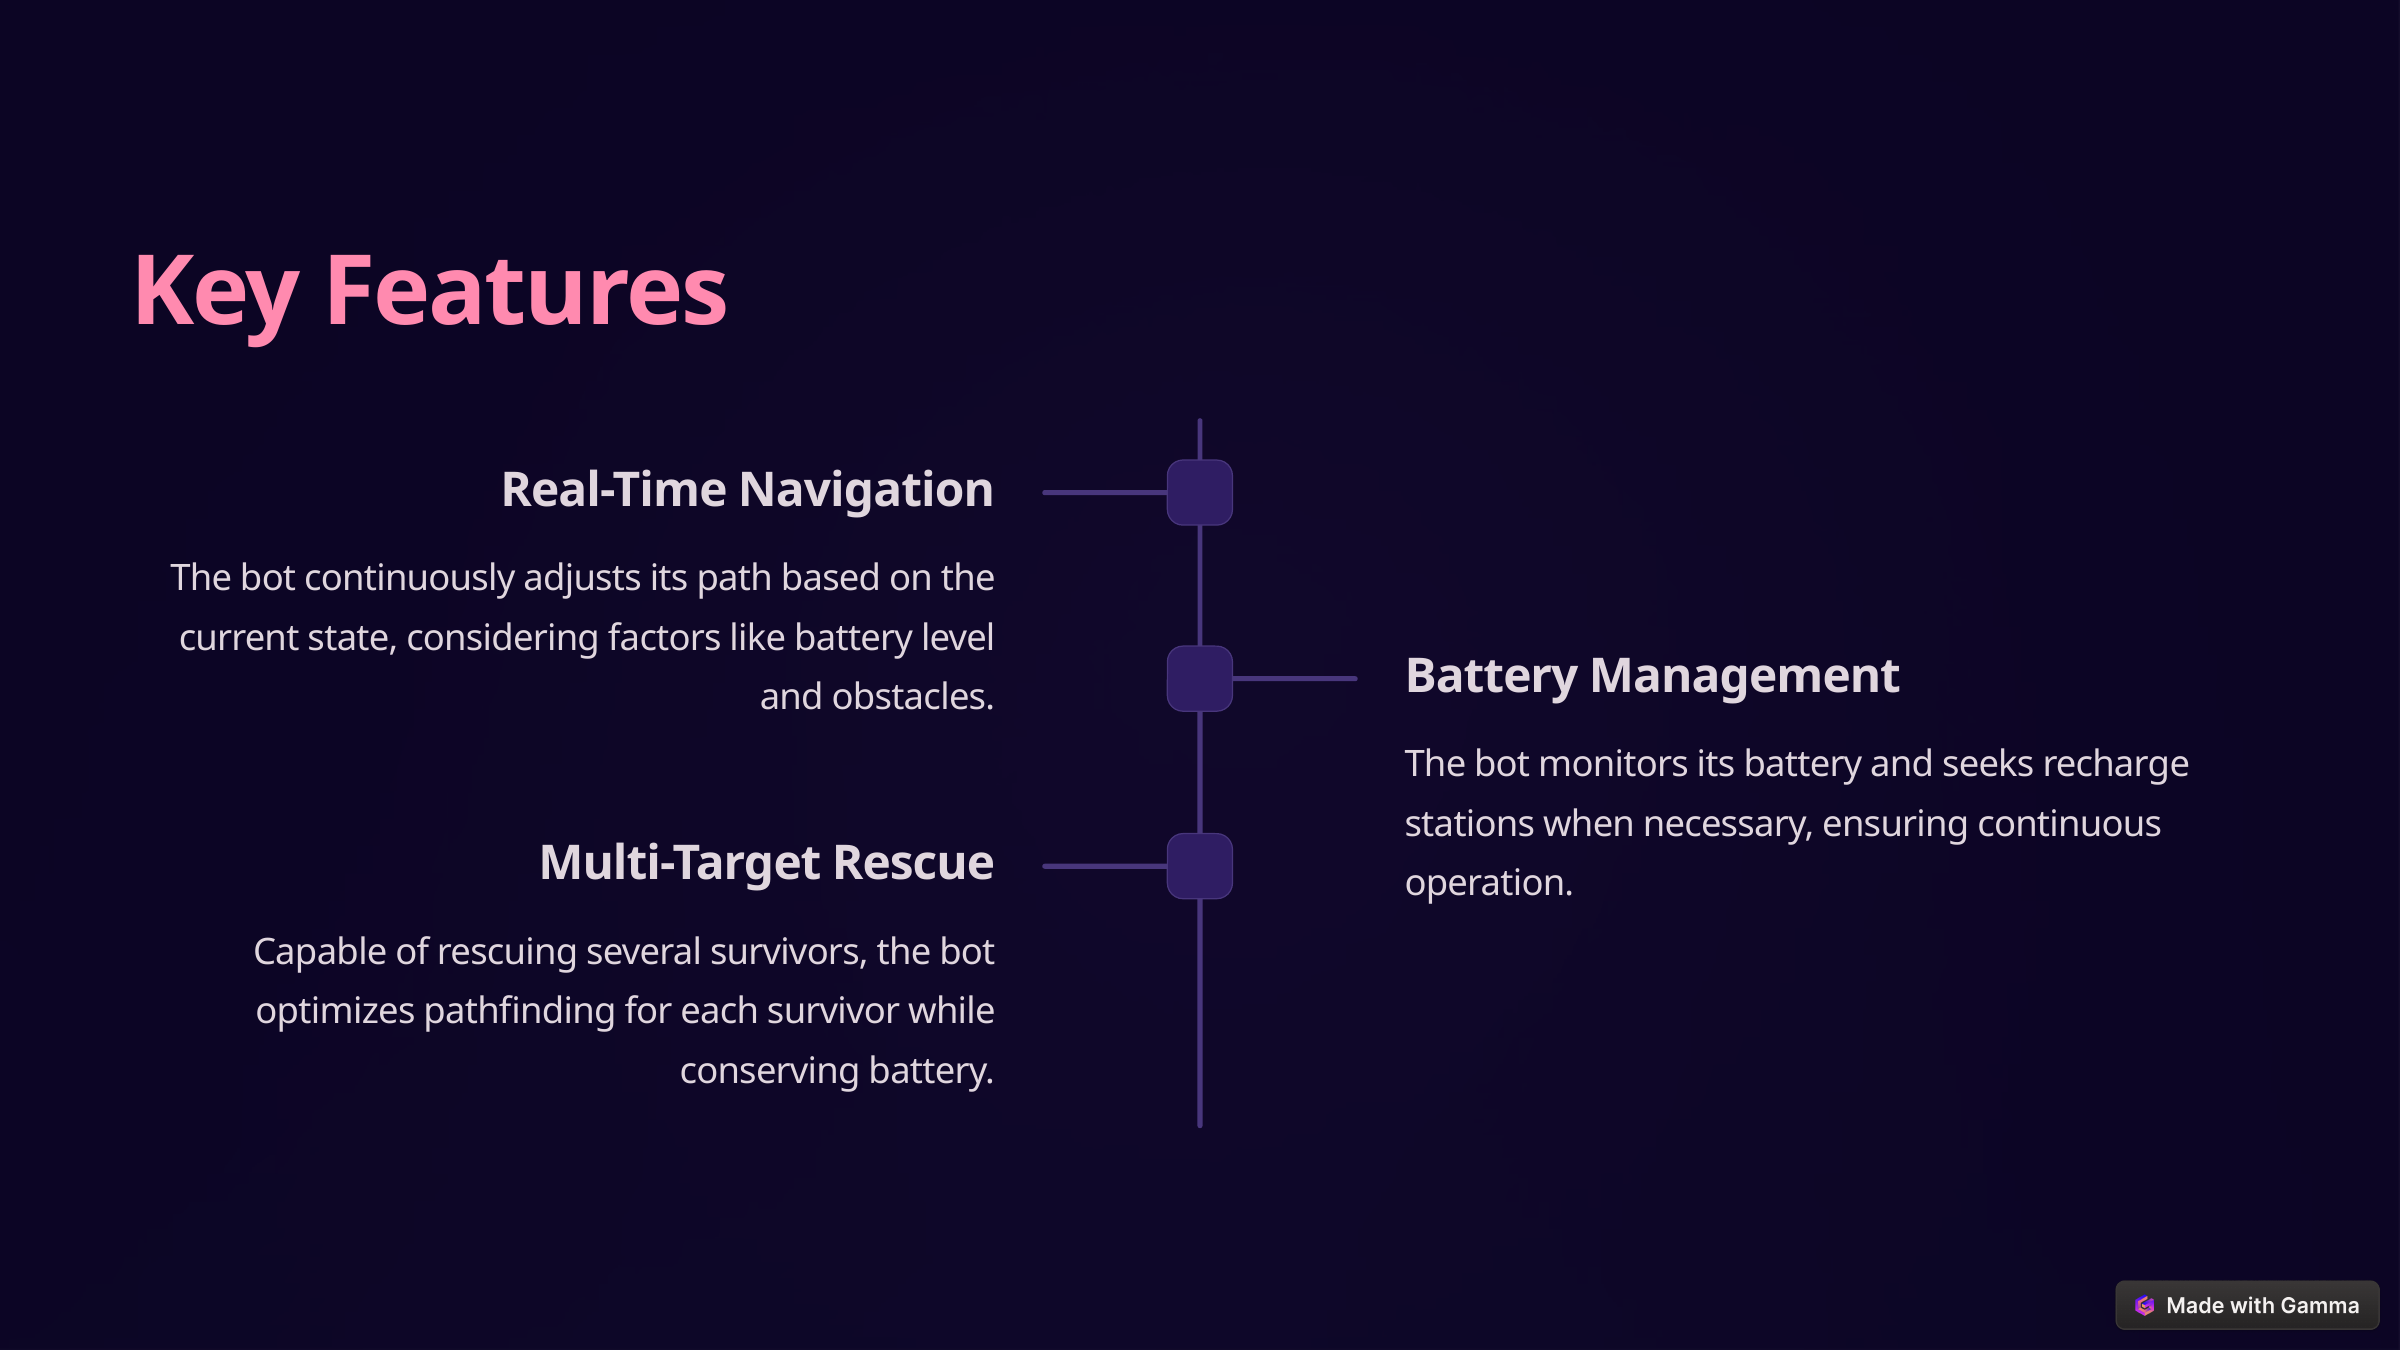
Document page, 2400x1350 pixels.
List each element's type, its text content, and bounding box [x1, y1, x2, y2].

text_box The bot monitors its battery and seeks recharge stations when necessary, ensuring continuous operation. [1404, 724, 2270, 904]
text_box The bot continuously adjusts its path based on the current state, considering factors like battery level and obstacles. [130, 538, 996, 718]
text_box [1197, 526, 1203, 646]
text_box Battery Management [1404, 641, 1893, 703]
text_box [1042, 863, 1167, 869]
text_box [1167, 833, 1233, 899]
text_box [1197, 712, 1203, 833]
text_box [1167, 646, 1233, 712]
text_box [1197, 418, 1203, 460]
text_box Real-Time Navigation [506, 455, 996, 517]
picture [2106, 1271, 2389, 1339]
text_box [1042, 490, 1167, 496]
text_box Capable of rescuing several survivors, the bot optimizes pathfinding for each survivor while conserving battery. [130, 912, 996, 1091]
text_box Multi-Target Rescue [506, 828, 996, 890]
text_box Key Features [130, 221, 1107, 344]
text_box [1197, 899, 1203, 1129]
text_box [1167, 459, 1233, 526]
text_box [1233, 676, 1358, 682]
